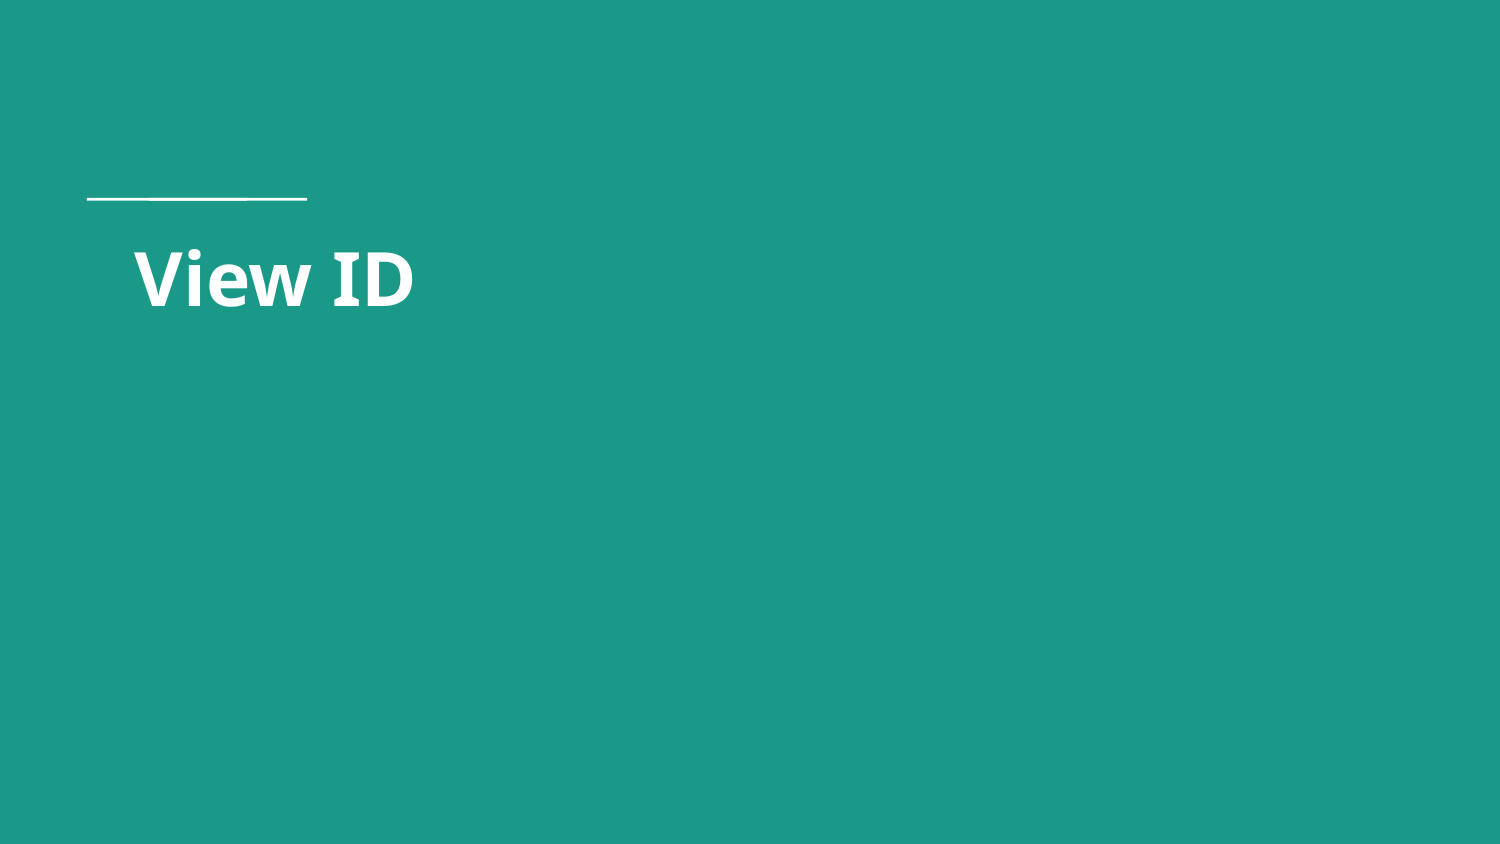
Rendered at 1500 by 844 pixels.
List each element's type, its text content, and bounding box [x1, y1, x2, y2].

title View ID [119, 216, 1381, 466]
